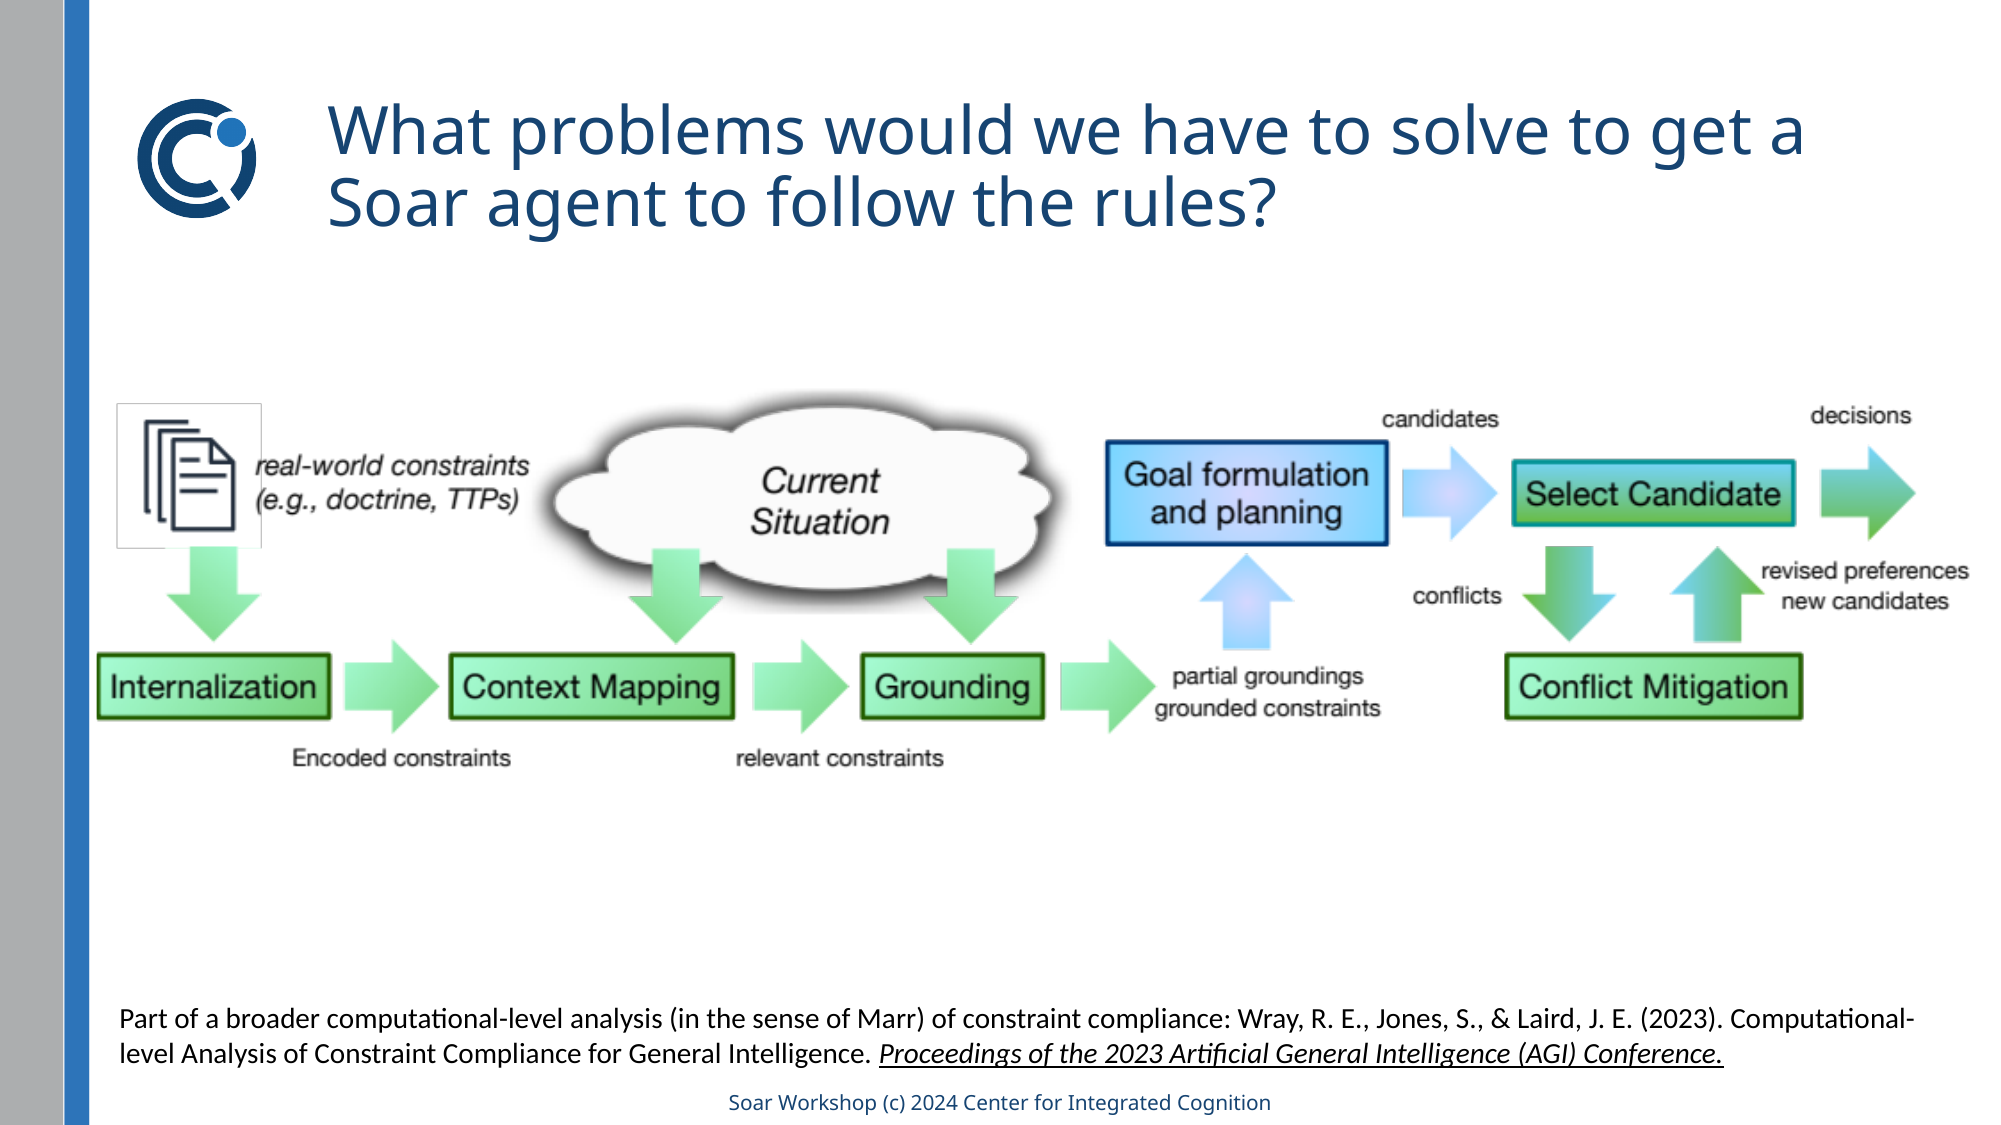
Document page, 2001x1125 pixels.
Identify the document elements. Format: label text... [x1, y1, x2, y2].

picture [122, 89, 279, 232]
title What problems would we have to solve to get a Soar agent to follow the rules? [312, 59, 1863, 278]
text_box Part of a broader computational-level analysis (in the sense of Marr) of constraint compliance: Wray, R. E., Jones, S., & Laird, J. E. (2023). Computational-level Analysis of Constraint Compliance for General Intelligence. Proceedings of the 2023 Artificial General Intelligence (AGI) Conference. [104, 992, 1980, 1078]
footer Soar Workshop (c) 2024 Center for Integrated Cognition [572, 1083, 1428, 1121]
picture [96, 388, 1988, 785]
